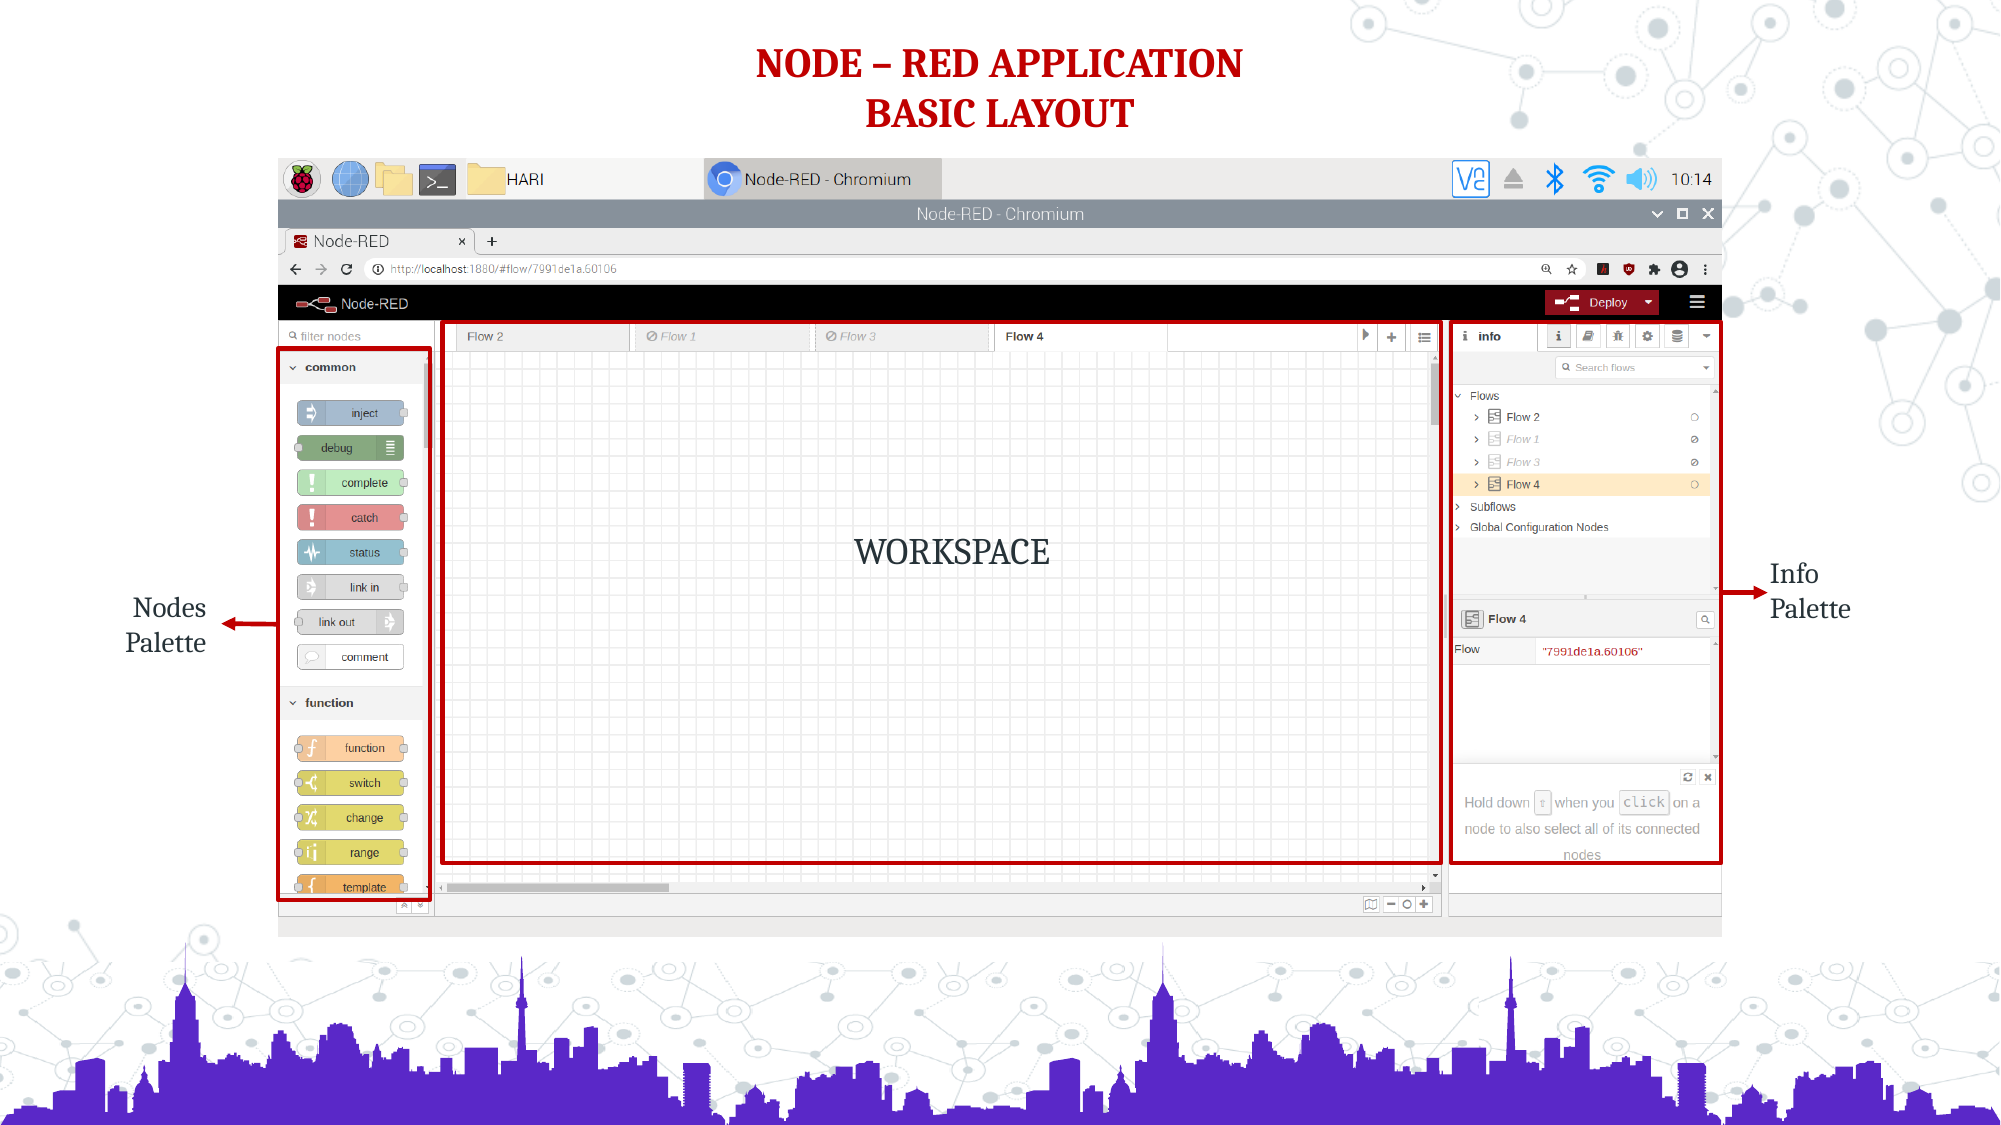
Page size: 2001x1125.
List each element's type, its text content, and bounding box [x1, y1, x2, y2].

text_box NODE – RED APPLICATION BASIC LAYOUT [733, 27, 1267, 143]
picture [0, 0, 2001, 1124]
text_box Nodes Palette [91, 581, 222, 666]
text_box Info Palette [1755, 547, 1886, 633]
